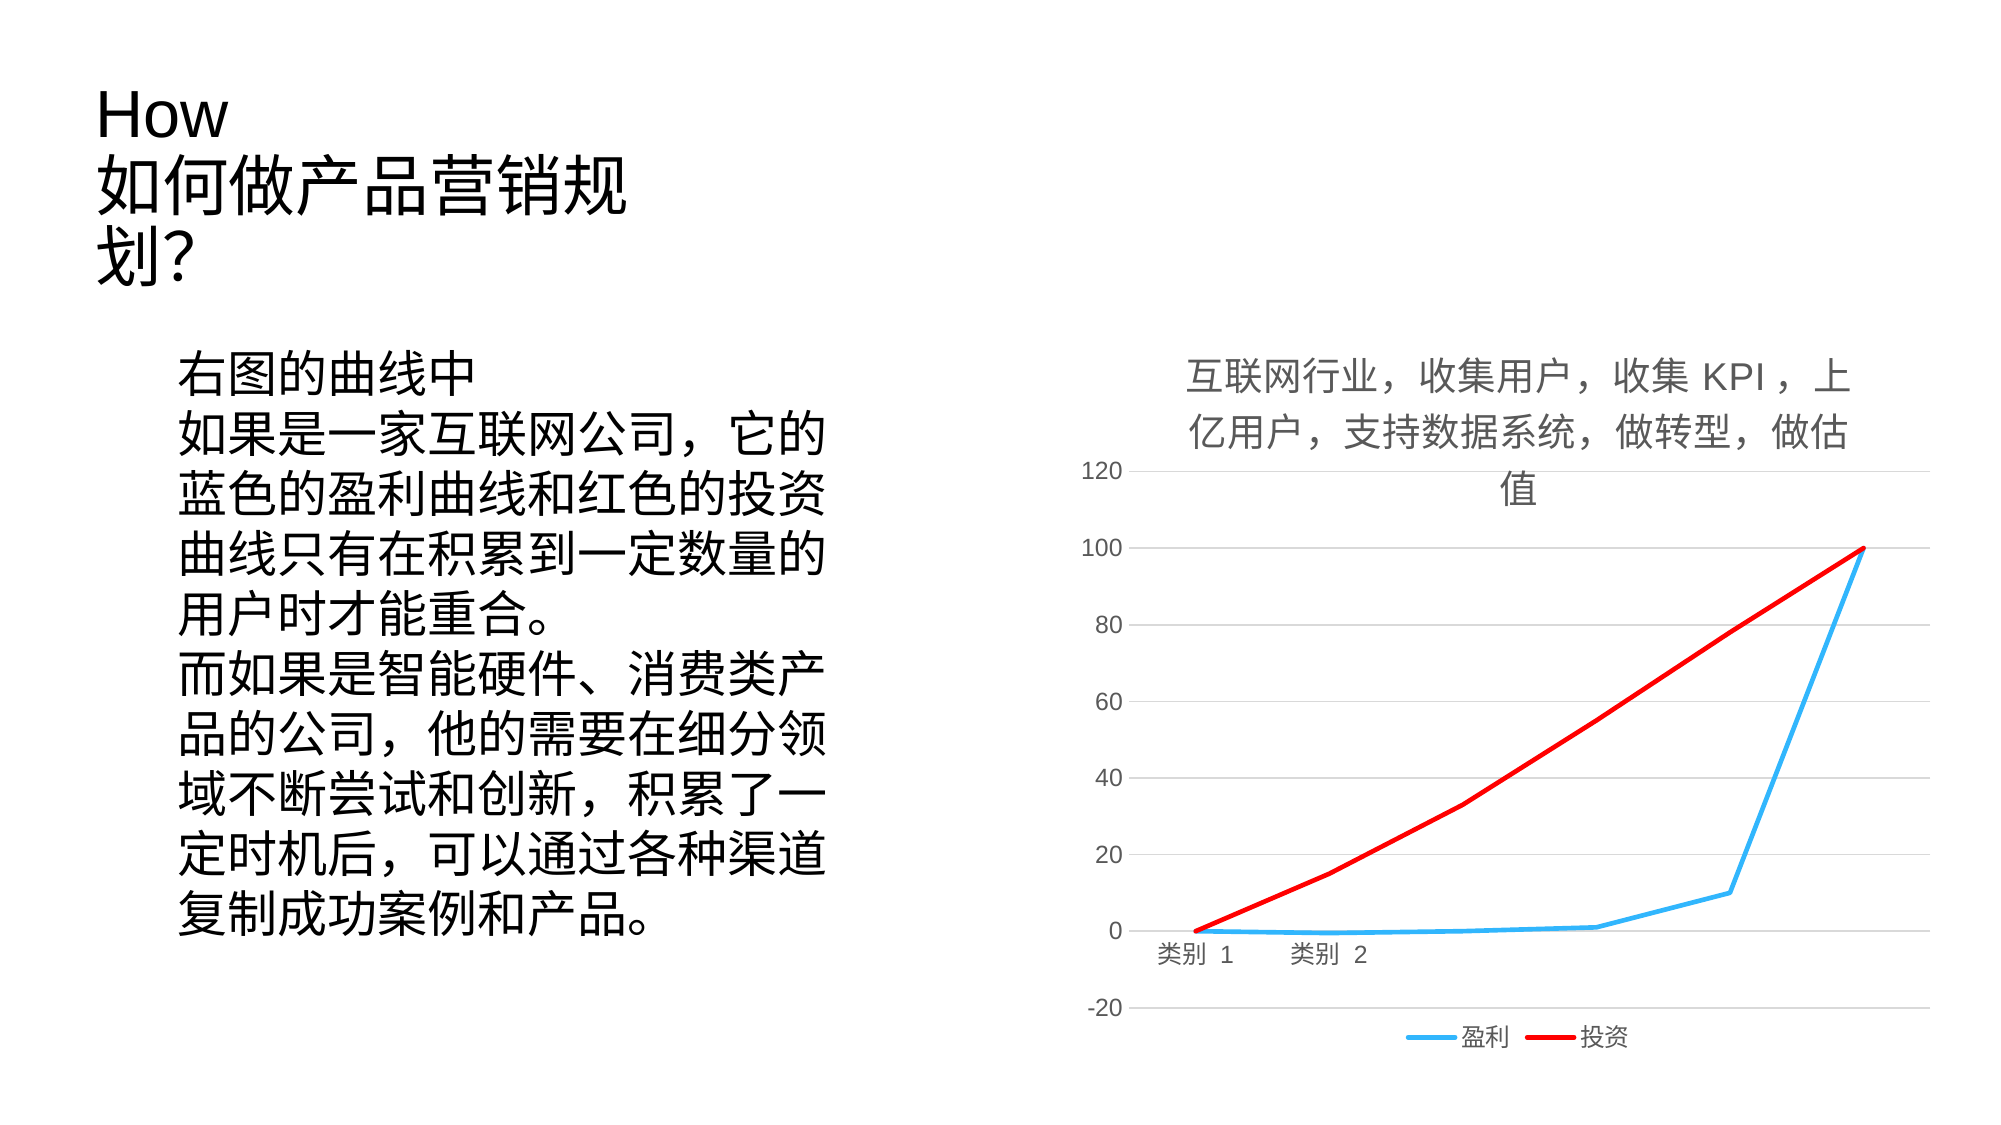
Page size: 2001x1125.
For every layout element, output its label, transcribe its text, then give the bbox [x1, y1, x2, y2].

text_box 右图的曲线中 如果是一家互联网公司，它的蓝色的盈利曲线和红色的投资曲线只有在积累到一定数量的用户时才能重合。 而如果是智能硬件、消费类产品的公司，他的需要在细分领域不断尝试和创新，积累了一定时机后，可以通过各种渠道复制成功案例和产品。 [162, 335, 864, 951]
chart [1080, 310, 1953, 1061]
text_box How 如何做产品营销规划？ [80, 73, 698, 336]
